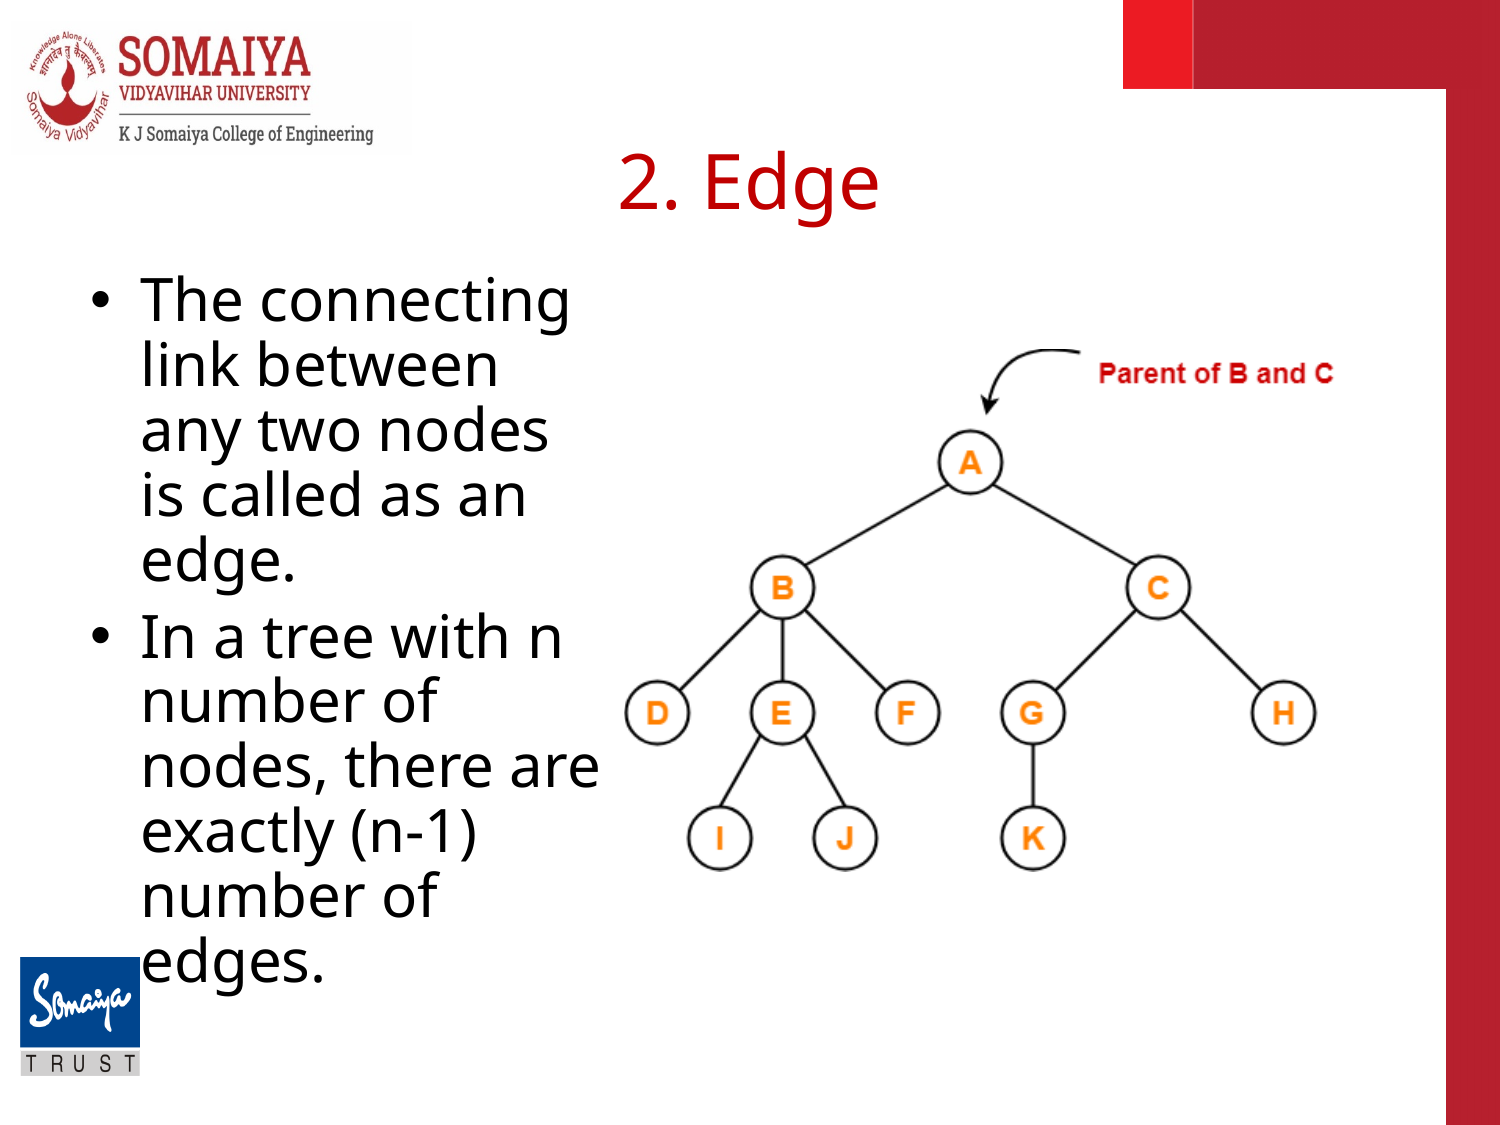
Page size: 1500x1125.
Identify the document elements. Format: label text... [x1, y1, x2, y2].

title 2. Edge [75, 125, 1425, 233]
picture [624, 349, 1363, 873]
picture [1123, 0, 1500, 1125]
list The connecting link between any two nodes is called as an edge. In a tree with n number of nodes, there are exactly (n-1) number of edges. [75, 262, 625, 1005]
picture [11, 21, 412, 156]
picture [20, 956, 140, 1076]
